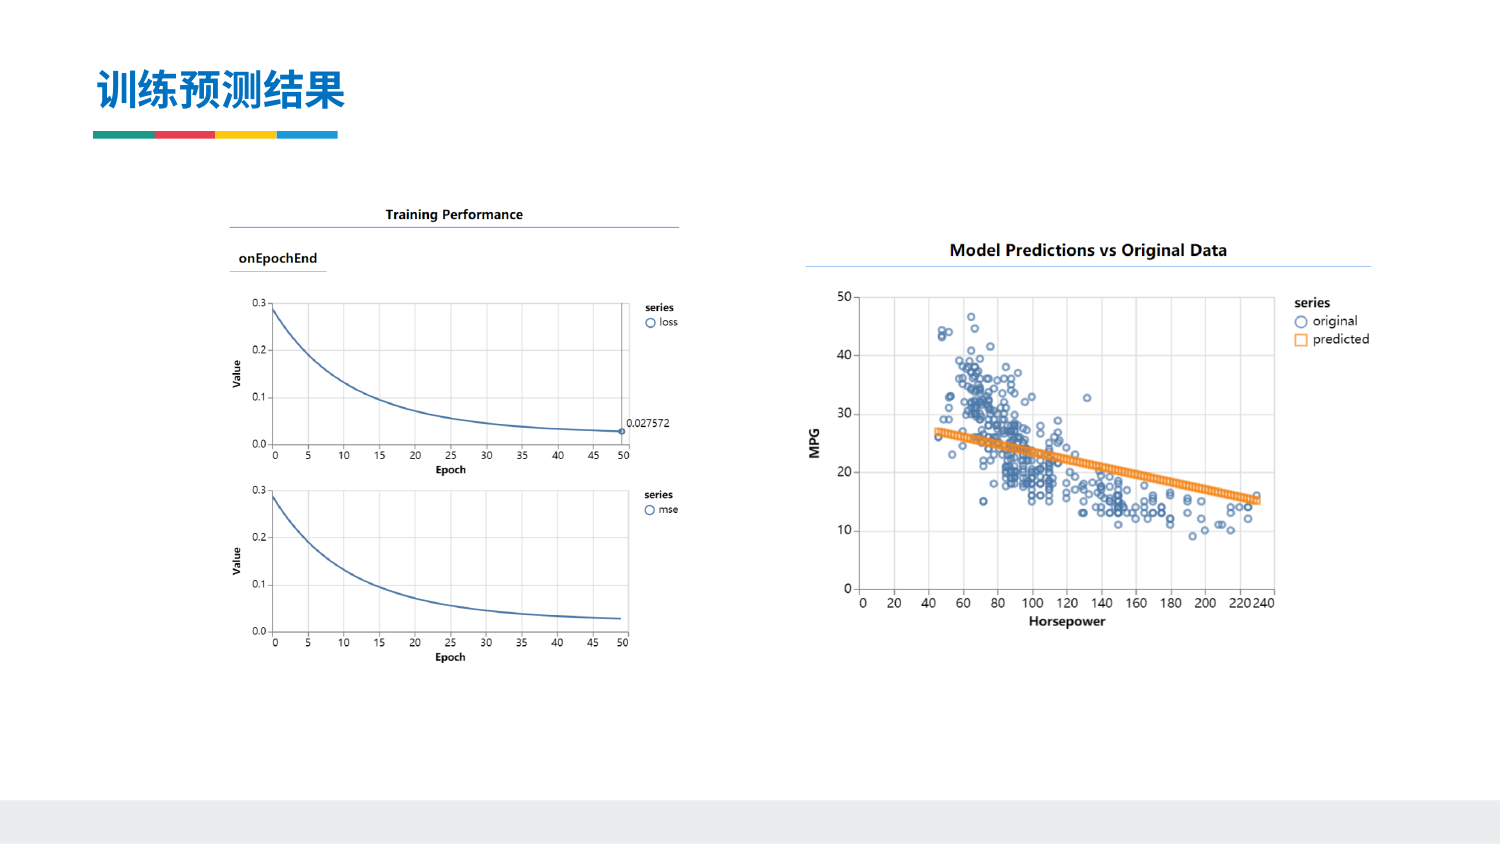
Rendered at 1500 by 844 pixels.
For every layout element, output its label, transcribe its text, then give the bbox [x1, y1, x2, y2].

text_box 训练预测结果 [80, 48, 374, 137]
picture [798, 224, 1379, 643]
picture [227, 198, 686, 669]
